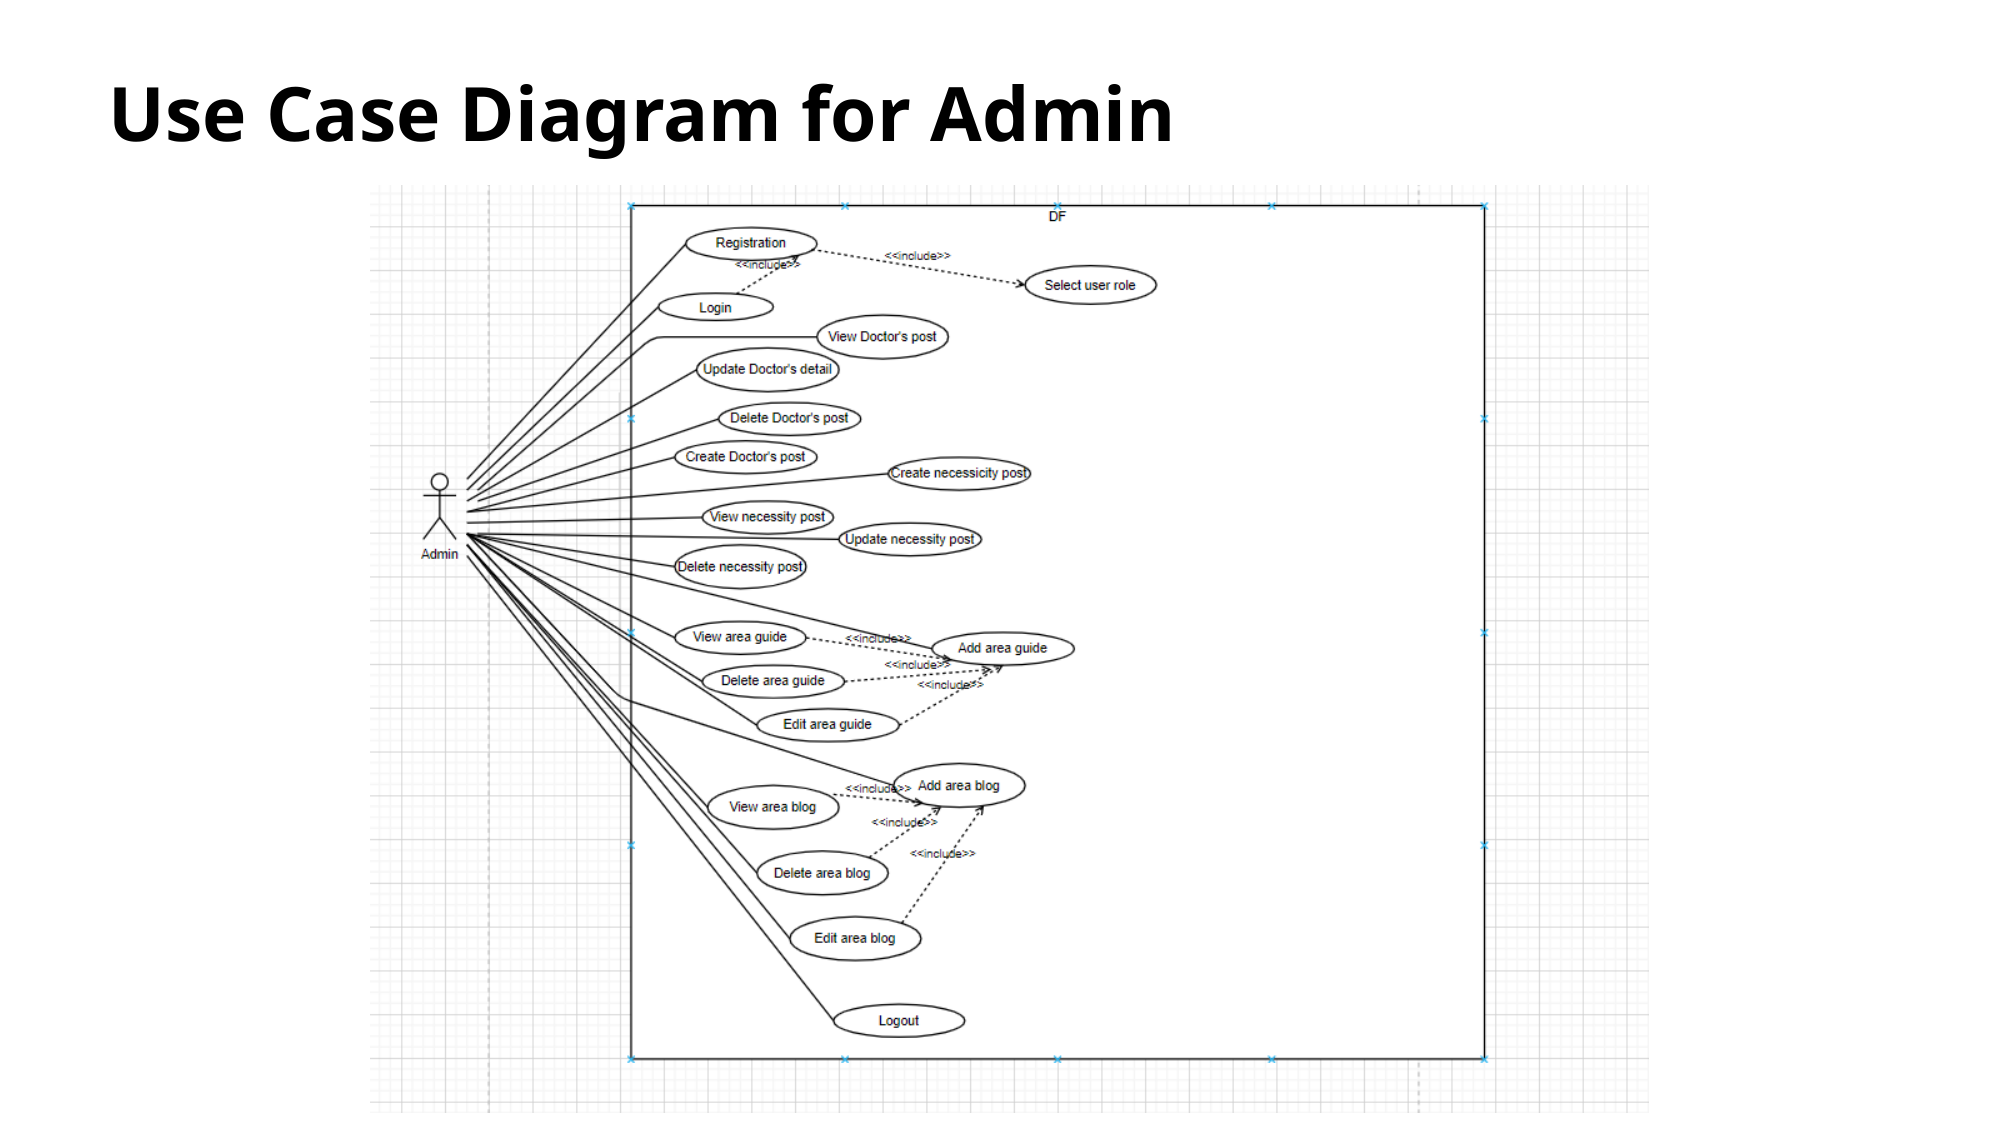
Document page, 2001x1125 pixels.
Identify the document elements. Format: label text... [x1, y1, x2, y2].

picture [370, 185, 1650, 1113]
title Use Case Diagram for Admin [93, 48, 1774, 186]
